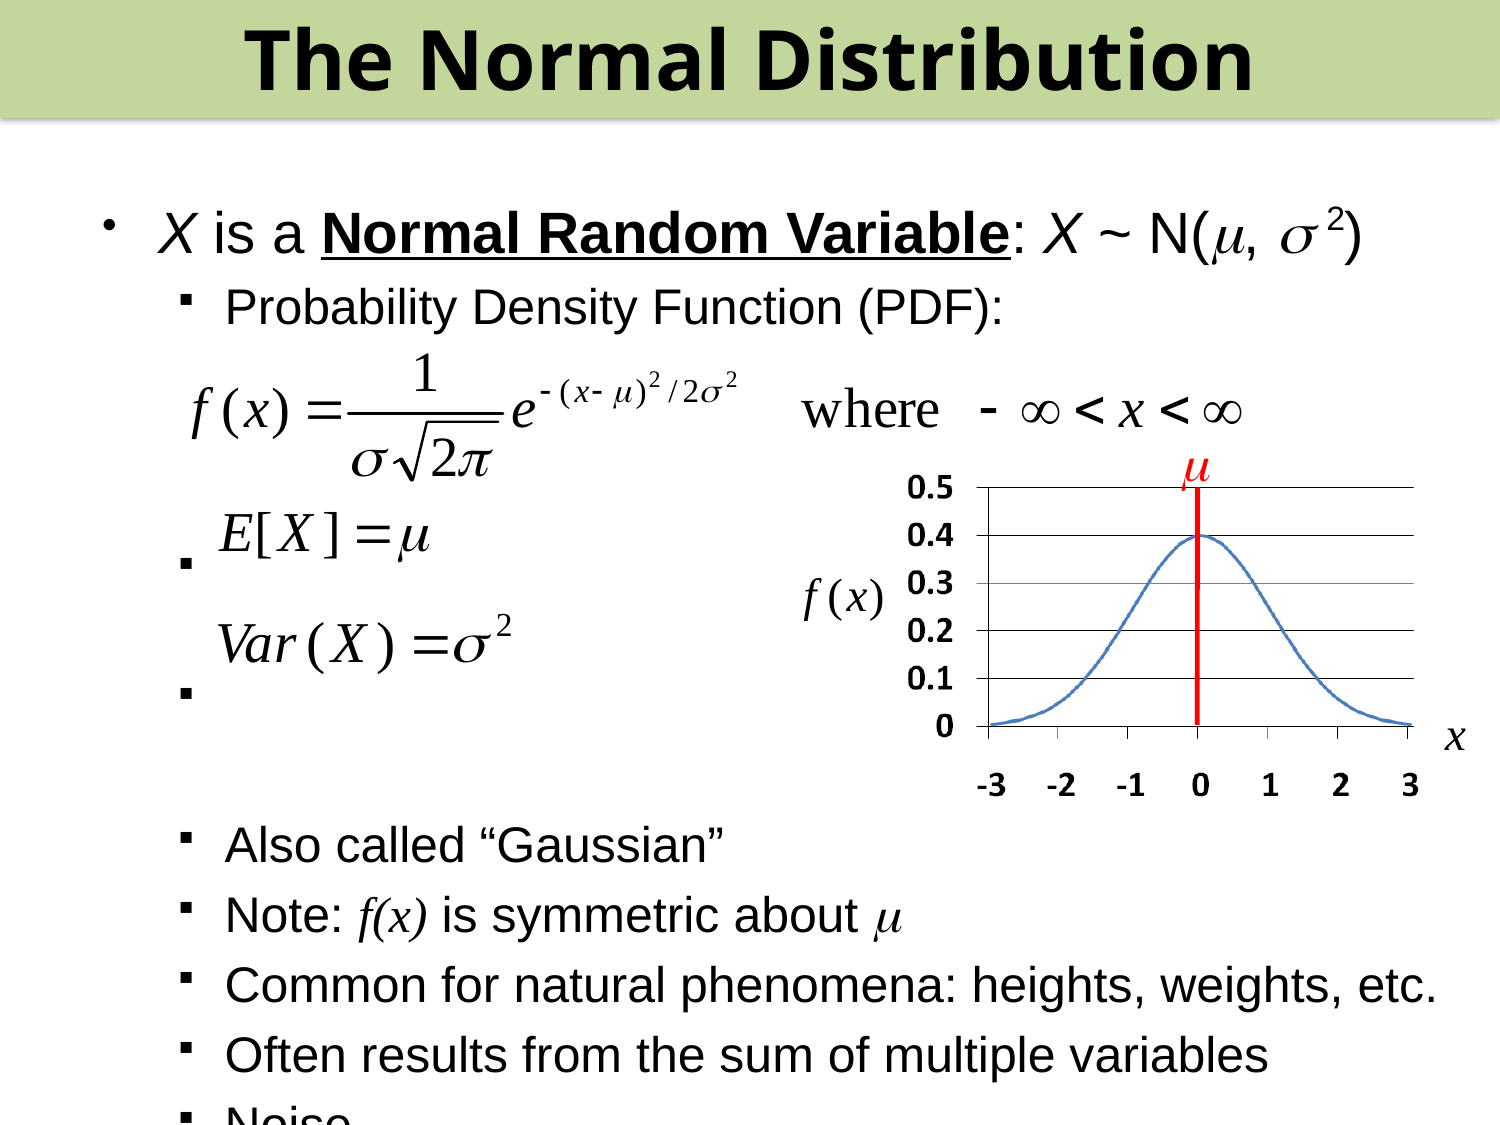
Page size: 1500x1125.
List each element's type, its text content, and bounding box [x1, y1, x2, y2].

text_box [212, 599, 526, 687]
list X is a Normal Random Variable: X ~ N(m, s 2) Probability Density Function (PDF): Also called “Gaussian” Note: f(x) is symmetric about m Common for natural phenomena: heights, weights, etc. Often results from the sum of multiple variables Noise [87, 187, 1463, 1038]
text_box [209, 499, 445, 576]
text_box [1165, 423, 1226, 726]
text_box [787, 455, 1476, 826]
text_box The Normal Distribution [0, 0, 1500, 122]
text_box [172, 337, 1253, 495]
